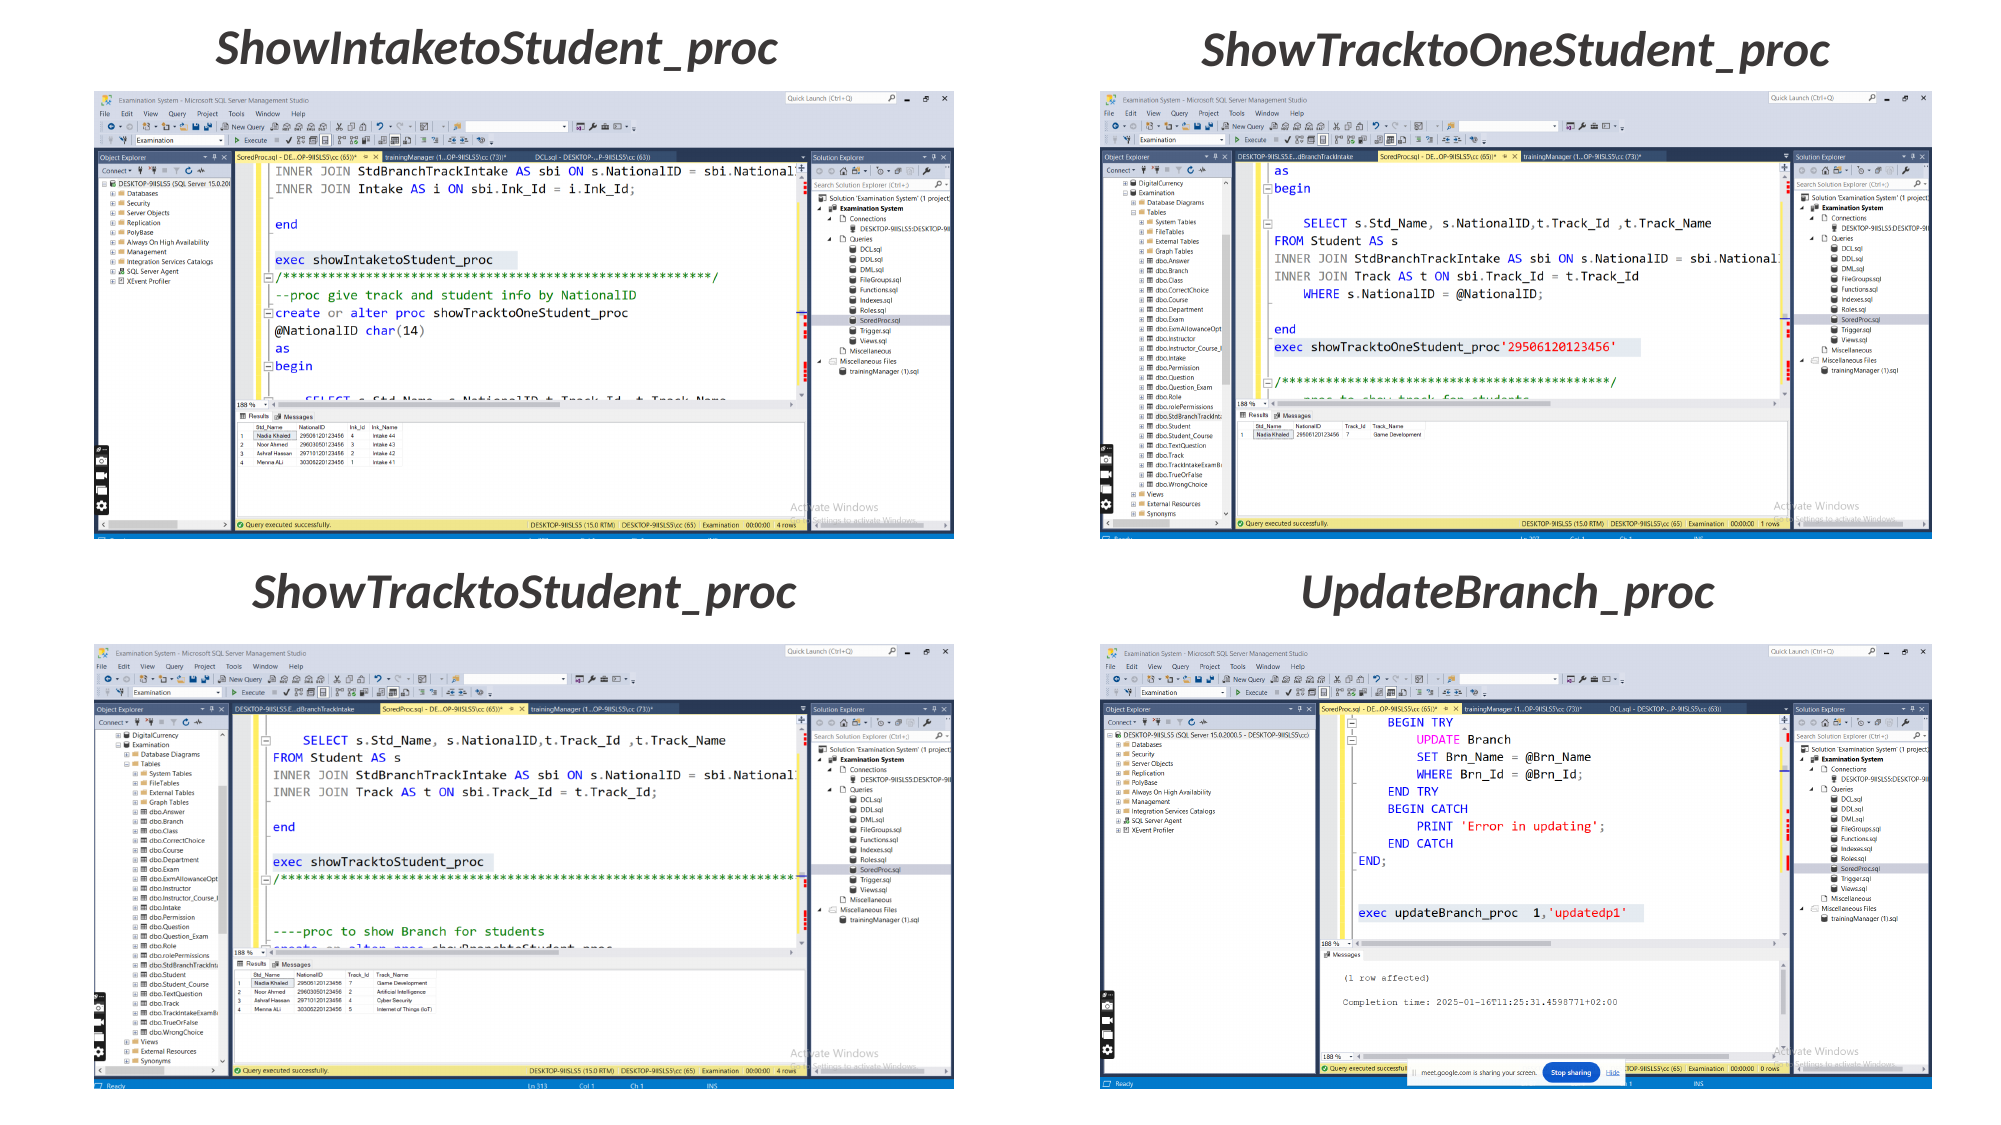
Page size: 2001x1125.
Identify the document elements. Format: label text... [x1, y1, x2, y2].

text_box ShowTracktoStudent_proc [176, 551, 873, 626]
picture [94, 644, 954, 1090]
picture [1099, 91, 1932, 539]
picture [1099, 644, 1932, 1090]
text_box UpdateBranch_proc [1159, 551, 1856, 626]
text_box ShowIntaketoStudent_proc [148, 7, 846, 83]
text_box ShowTracktoOneStudent_proc [1175, 8, 1856, 84]
picture [94, 91, 954, 539]
